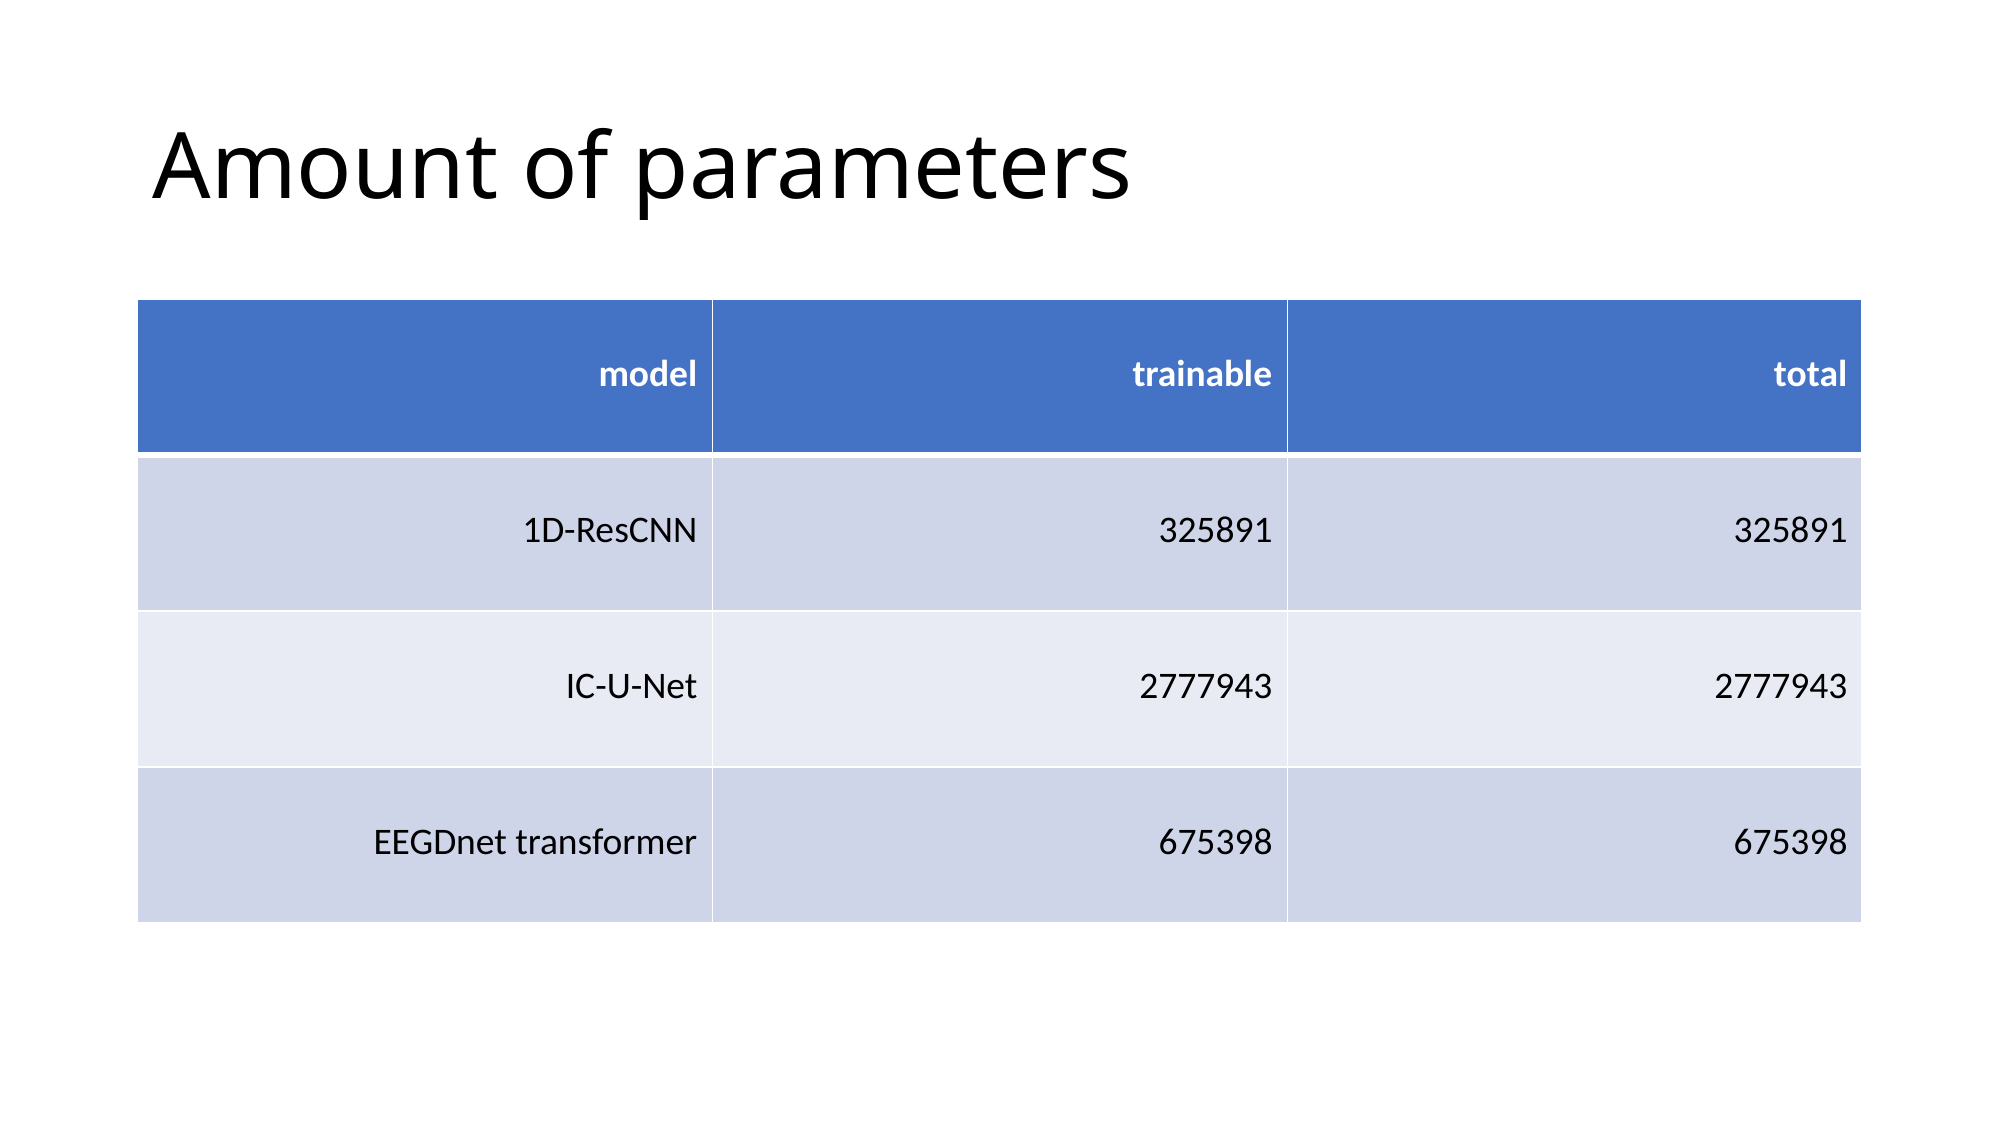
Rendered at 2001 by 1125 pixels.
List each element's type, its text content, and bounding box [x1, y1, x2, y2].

title Amount of parameters [137, 59, 1863, 278]
table_cell IC-U-Net [138, 612, 712, 766]
table_header trainable [713, 300, 1287, 452]
table_cell 325891 [1288, 458, 1861, 610]
table_cell 675398 [713, 768, 1287, 922]
table_cell 675398 [1288, 768, 1861, 922]
table_cell 2777943 [713, 612, 1287, 766]
table_cell 325891 [713, 458, 1287, 610]
table_cell 1D-ResCNN [138, 458, 712, 610]
table_header model [138, 300, 712, 452]
table_cell EEGDnet transformer [138, 768, 712, 922]
table_header total [1288, 300, 1861, 452]
table_cell 2777943 [1288, 612, 1861, 766]
